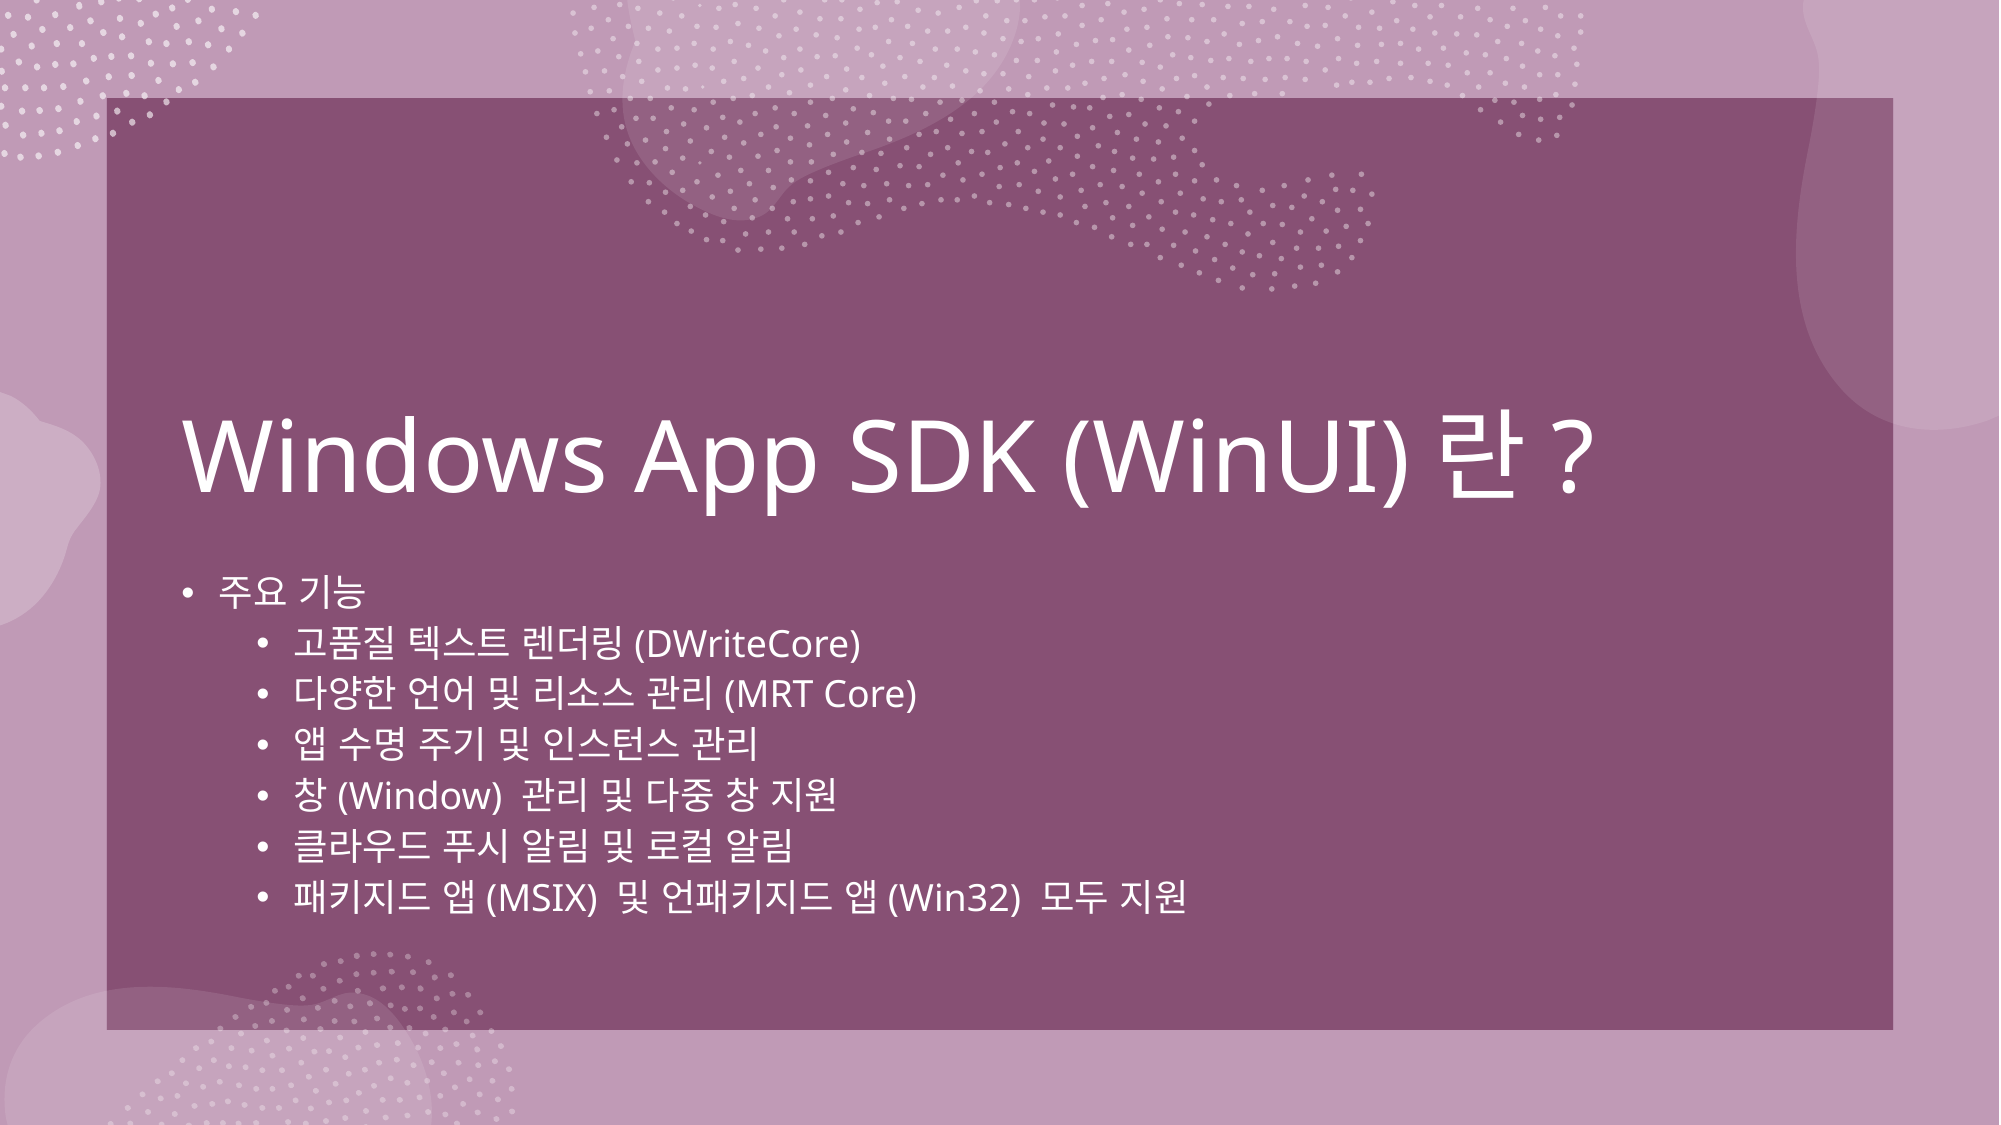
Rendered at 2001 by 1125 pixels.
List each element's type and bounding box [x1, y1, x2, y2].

text_box [0, 0, 2000, 1125]
